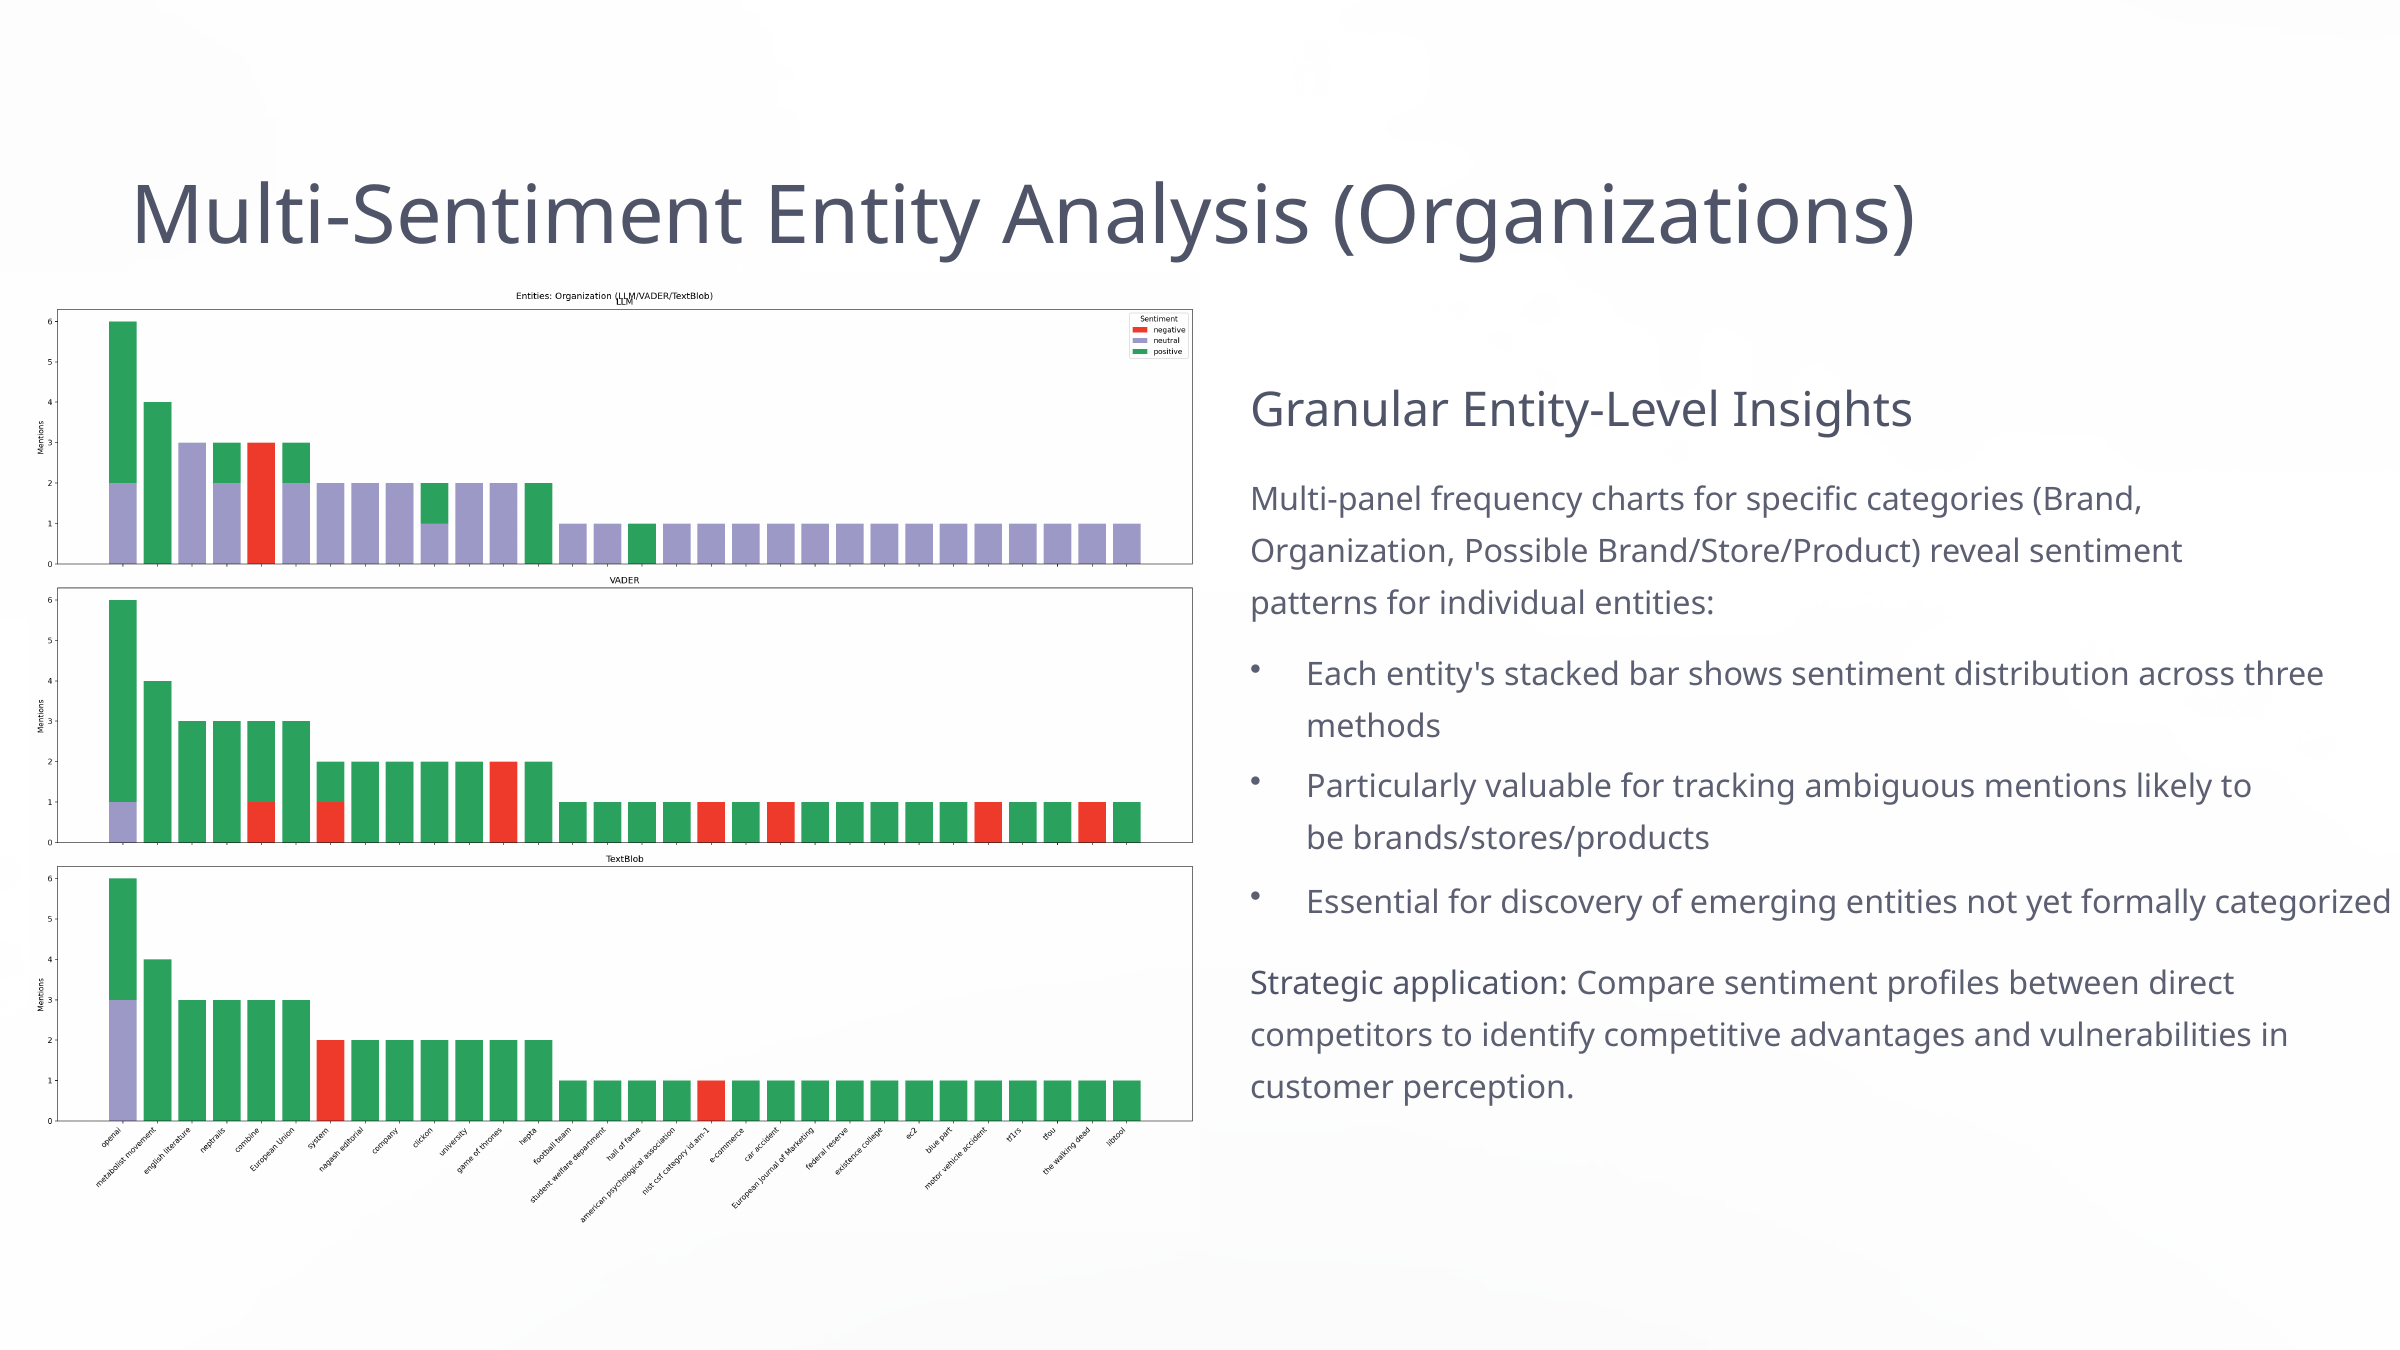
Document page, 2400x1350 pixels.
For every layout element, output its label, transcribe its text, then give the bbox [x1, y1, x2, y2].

text_box Strategic application: Compare sentiment profiles between direct competitors to identify competitive advantages and vulnerabilities in customer perception. [1250, 949, 2297, 1041]
text_box Particularly valuable for tracking ambiguous mentions likely to be brands/stores/products [1250, 752, 2297, 844]
text_box Multi-Sentiment Entity Analysis (Organizations) [130, 158, 1950, 261]
text_box Each entity's stacked bar shows sentiment distribution across three methods [1250, 639, 2297, 686]
text_box Granular Entity-Level Insights [1250, 375, 1819, 430]
picture [29, 273, 1200, 1232]
text_box Essential for discovery of emerging entities not yet formally categorized [1250, 867, 2297, 914]
text_box Multi-panel frequency charts for specific categories (Brand, Organization, Possible Brand/Store/Product) reveal sentiment patterns for individual entities: [1250, 464, 2297, 557]
